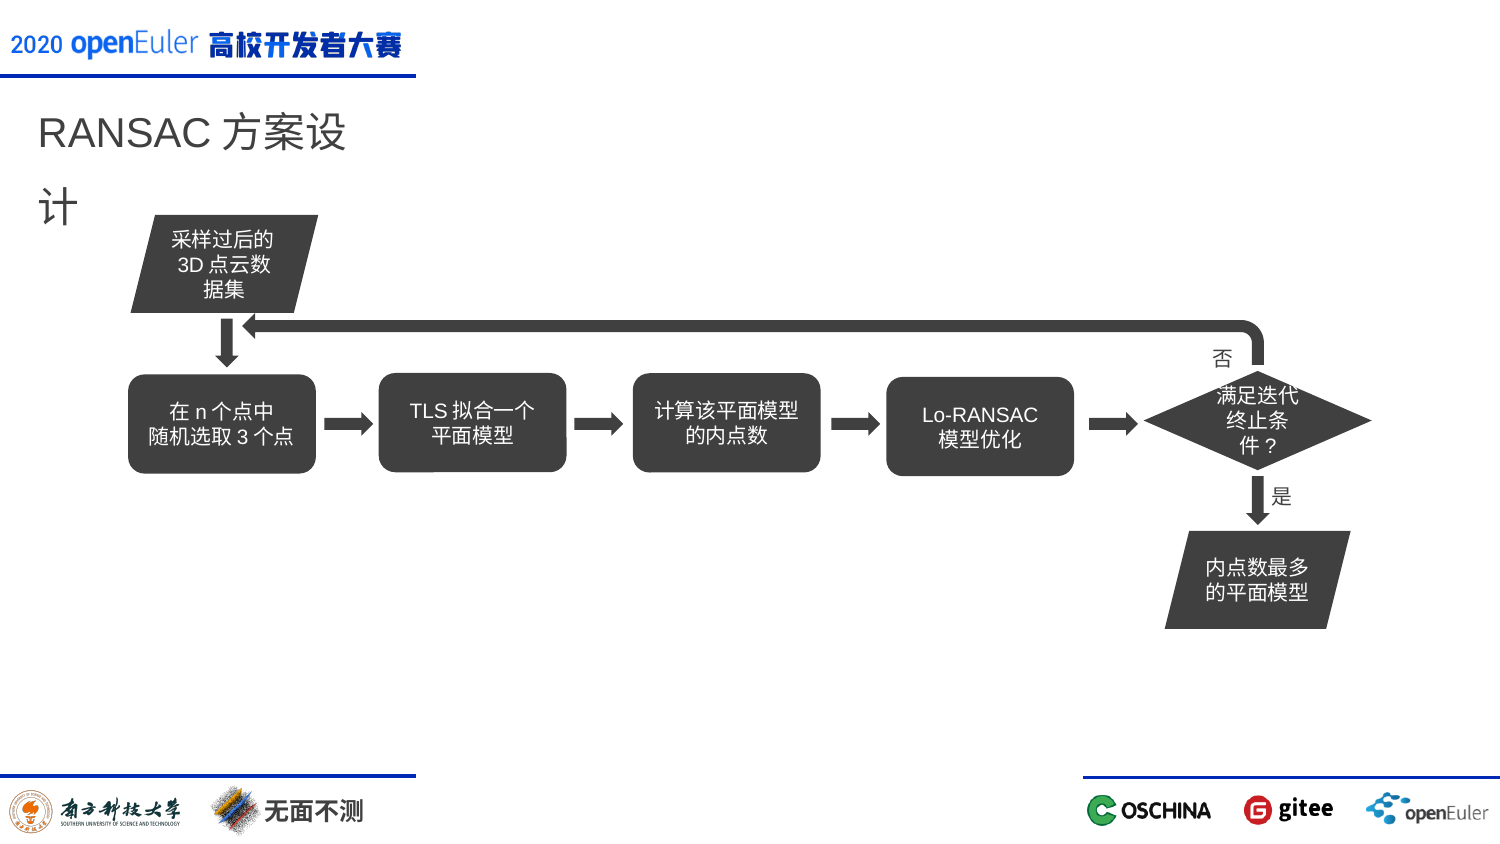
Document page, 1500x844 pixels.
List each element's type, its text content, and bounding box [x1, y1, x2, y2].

picture [1077, 788, 1500, 828]
picture [208, 783, 263, 838]
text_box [128, 214, 1372, 629]
picture [0, 784, 182, 844]
text_box RANSAC方案设计 [22, 76, 401, 173]
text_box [10, 28, 401, 60]
